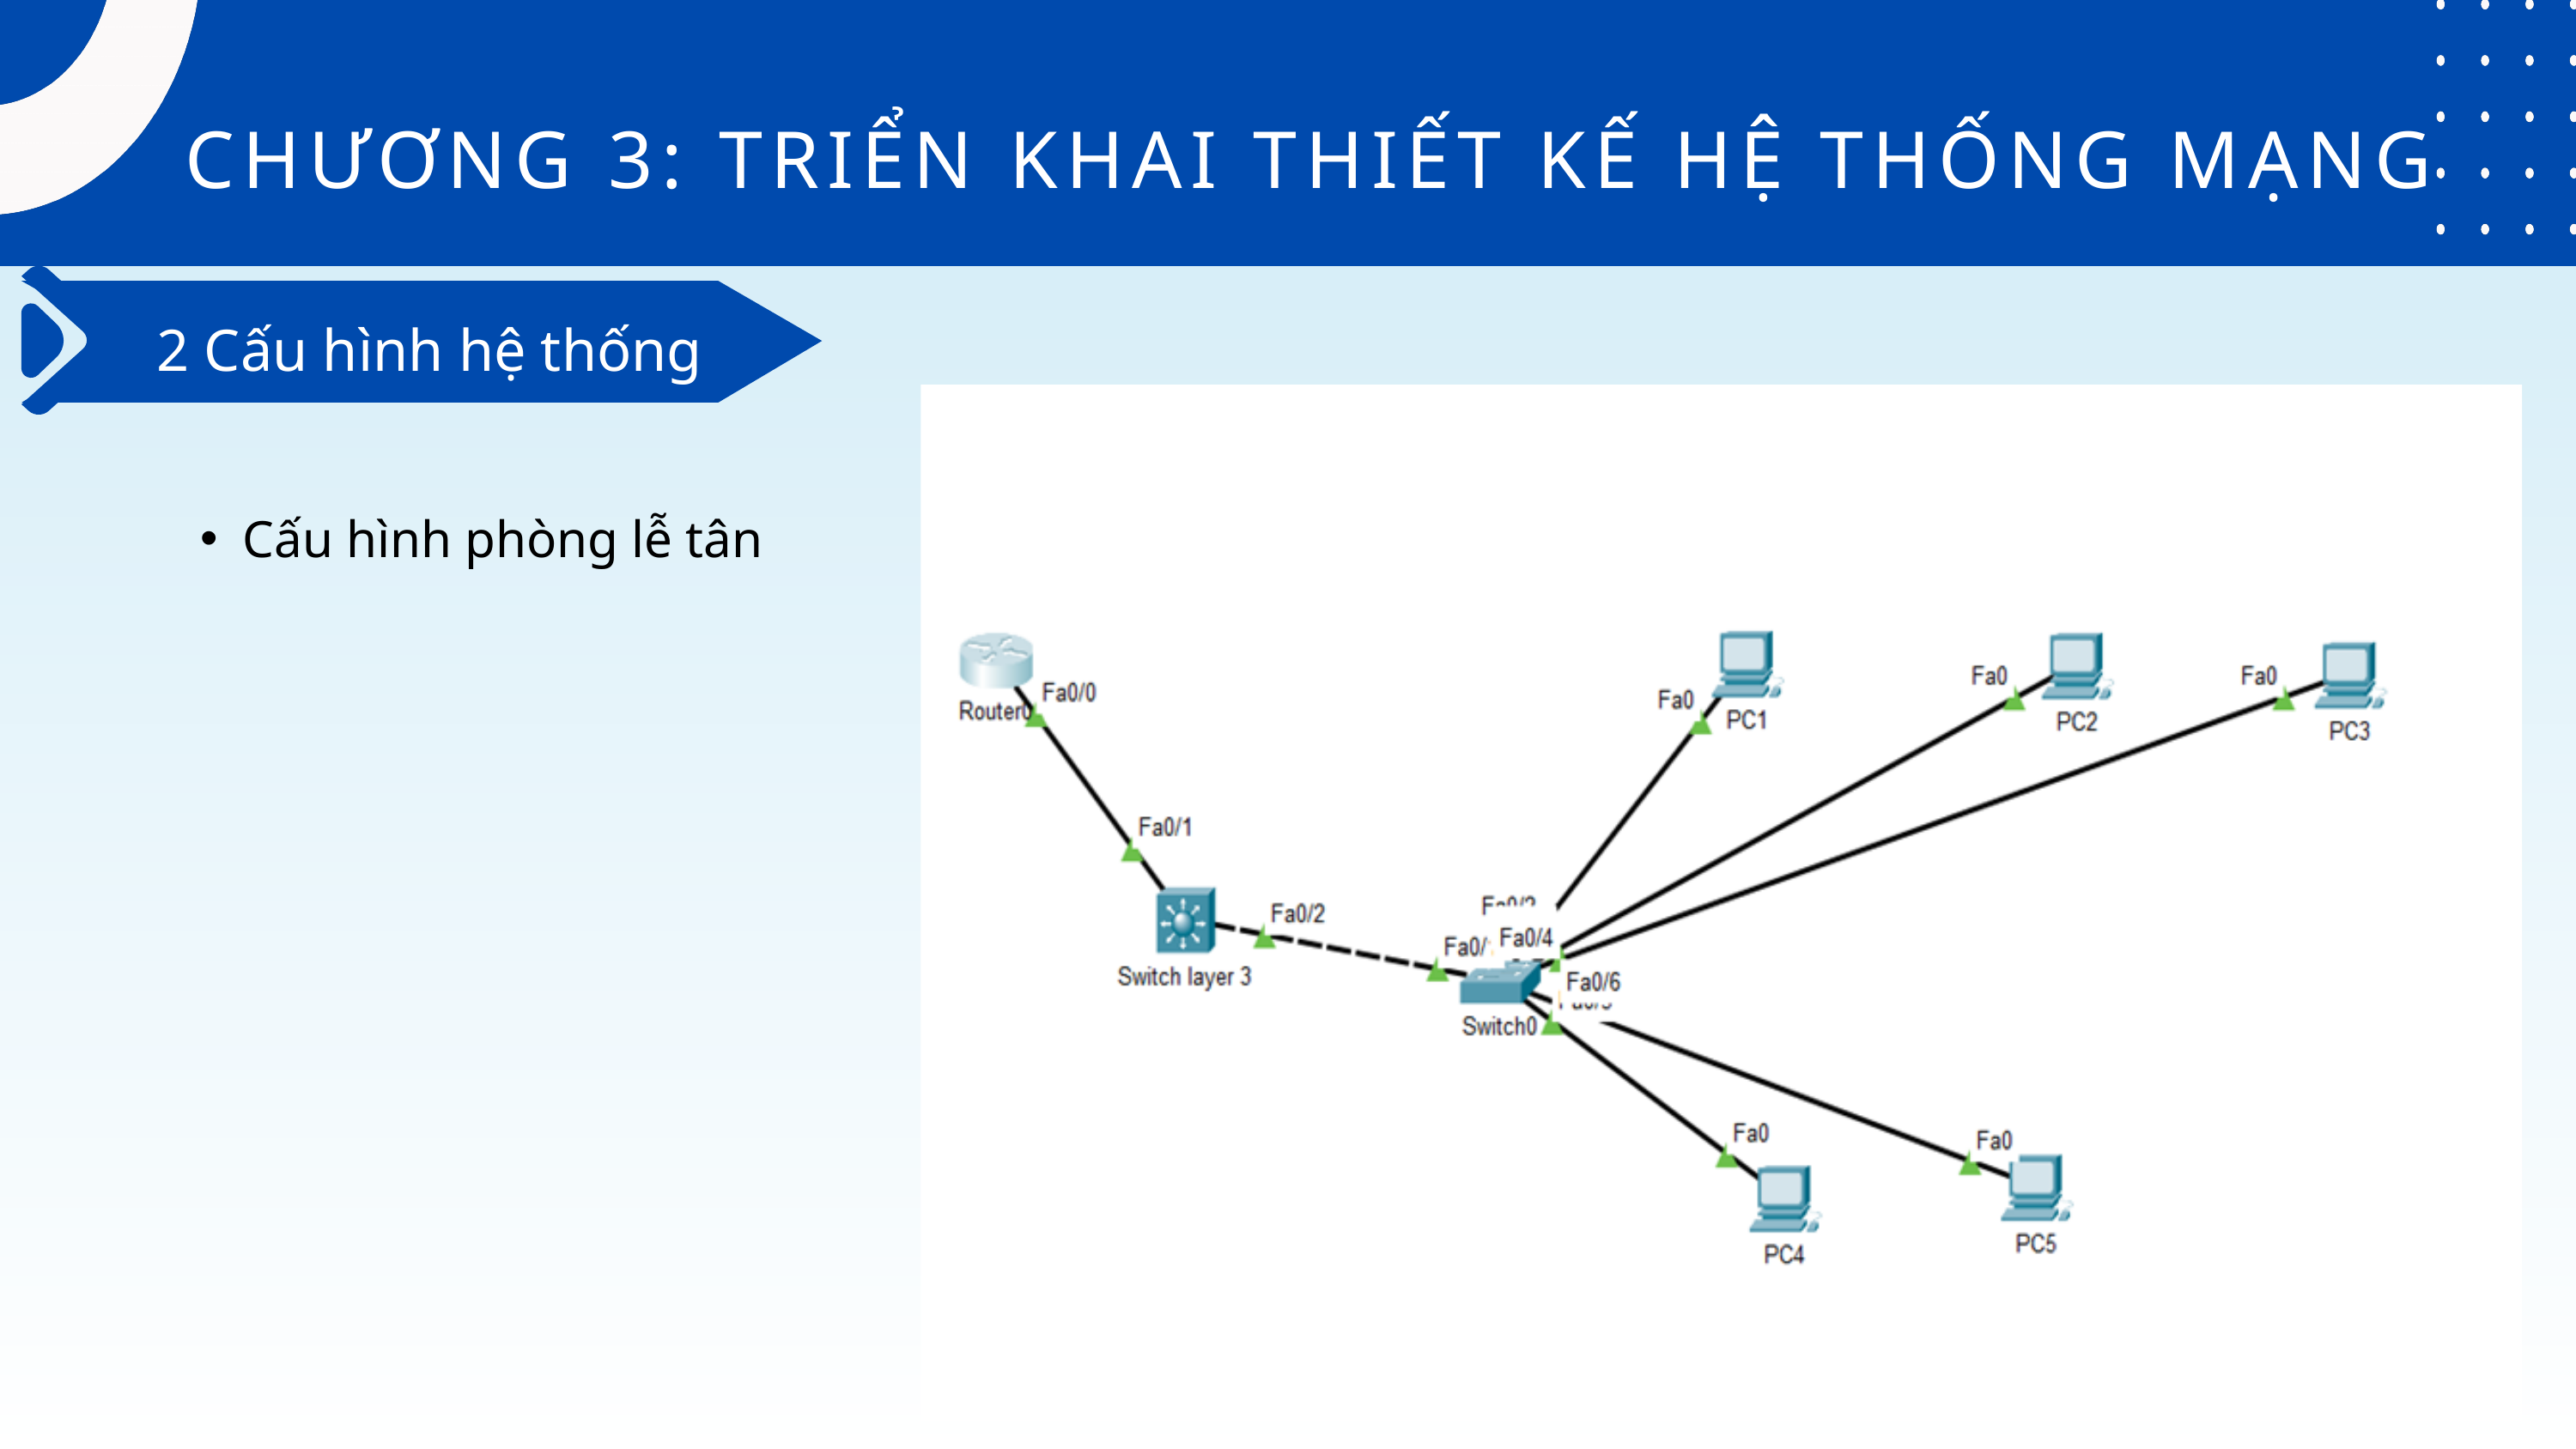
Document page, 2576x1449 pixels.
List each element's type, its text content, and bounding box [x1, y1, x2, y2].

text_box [21, 265, 817, 414]
text_box Cấu hình phòng lễ tân [104, 497, 817, 568]
text_box [920, 385, 2523, 1422]
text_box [0, 0, 2576, 266]
